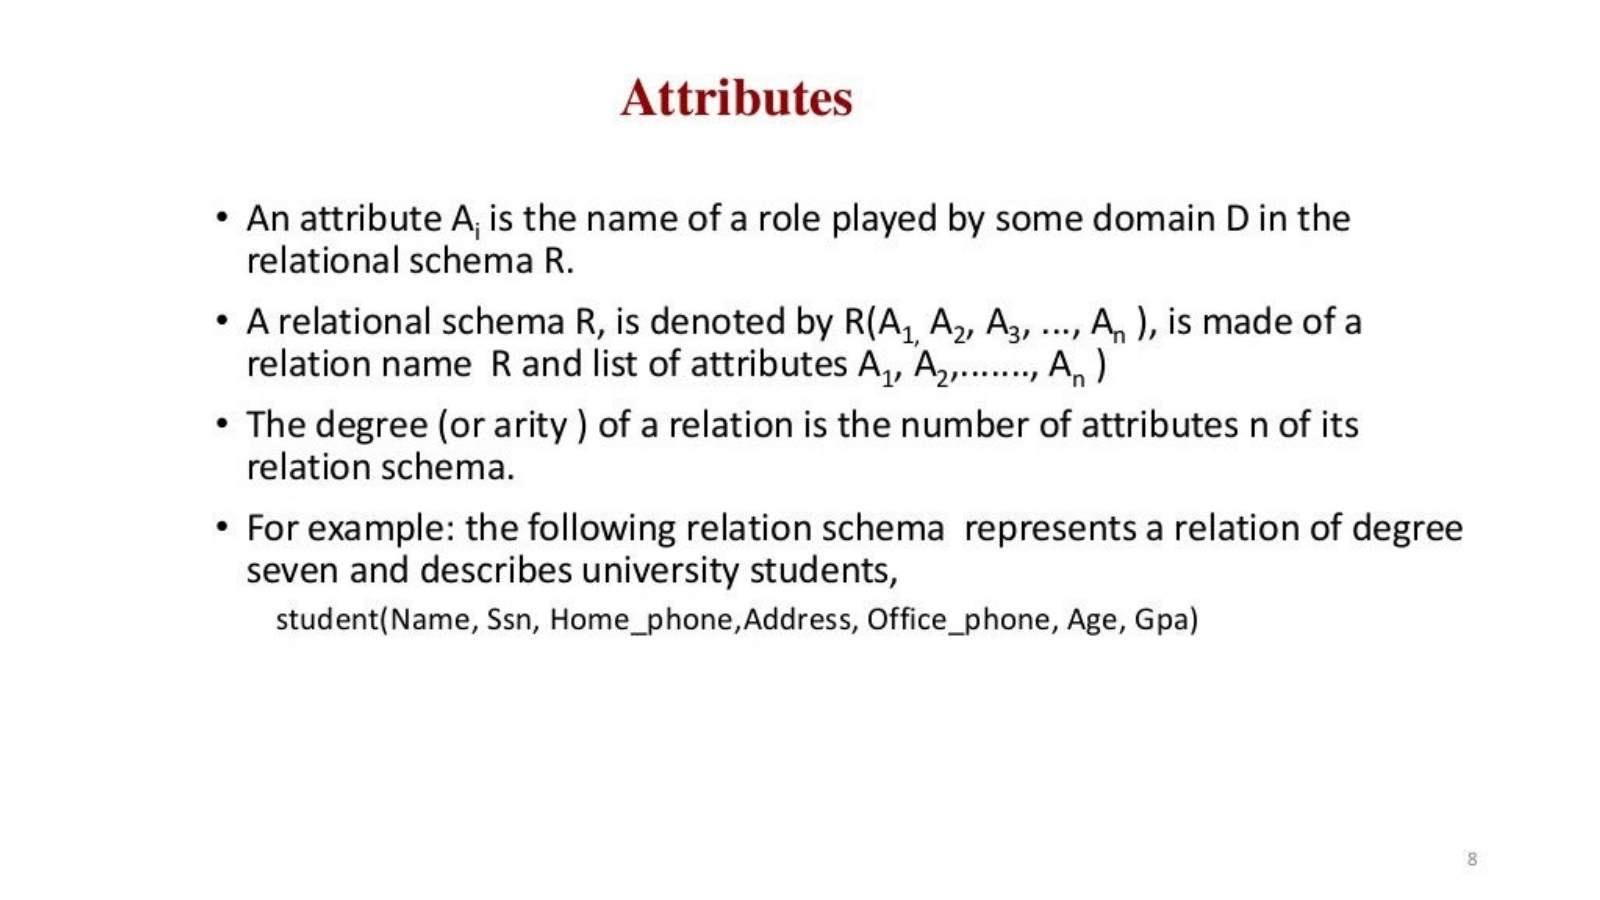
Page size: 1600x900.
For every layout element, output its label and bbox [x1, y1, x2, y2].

picture [212, 73, 1488, 876]
